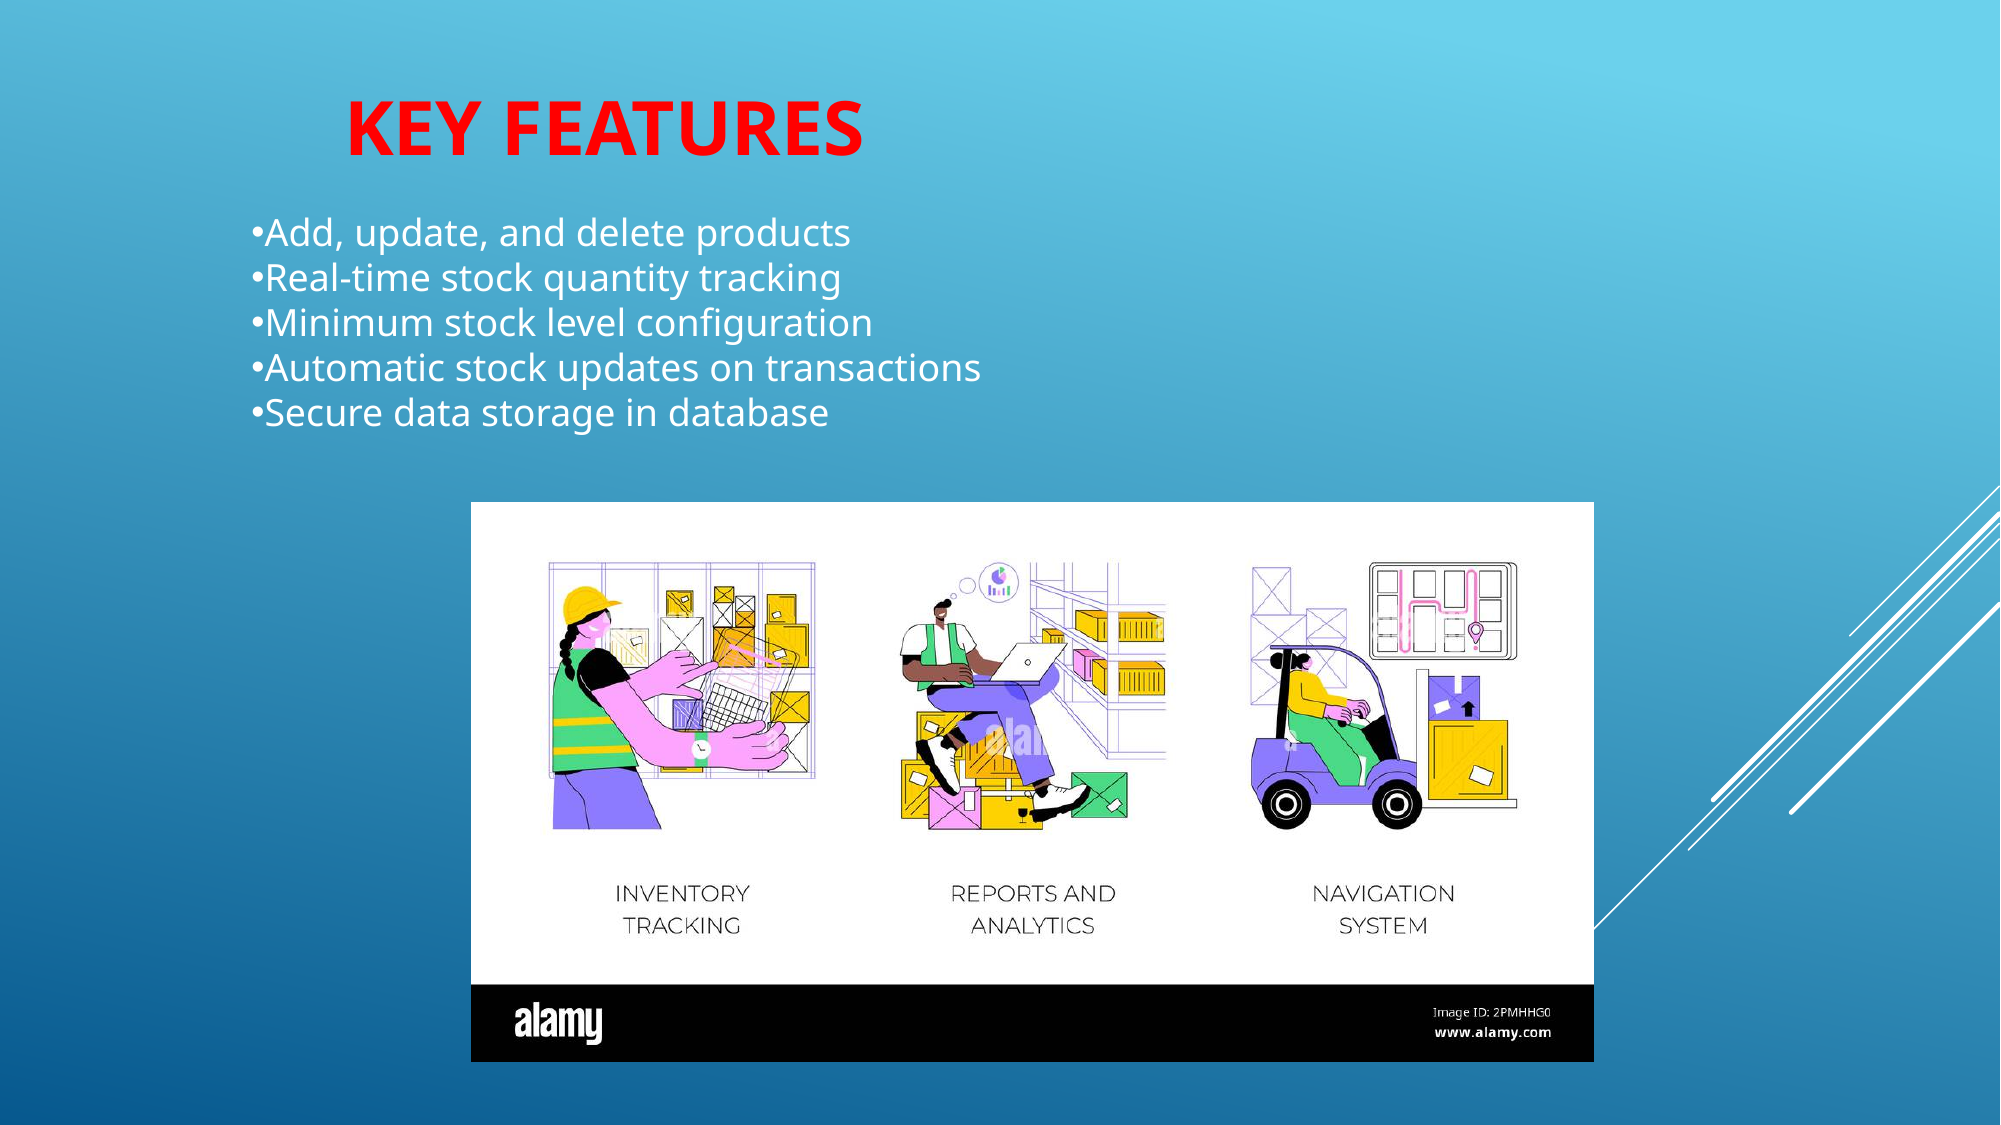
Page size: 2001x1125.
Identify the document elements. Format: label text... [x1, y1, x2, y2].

text_box Add, update, and delete products Real-time stock quantity tracking Minimum stock level configuration Automatic stock updates on transactions Secure data storage in database [236, 201, 1239, 442]
title Key Features [329, 46, 1730, 294]
picture [470, 502, 1595, 1062]
